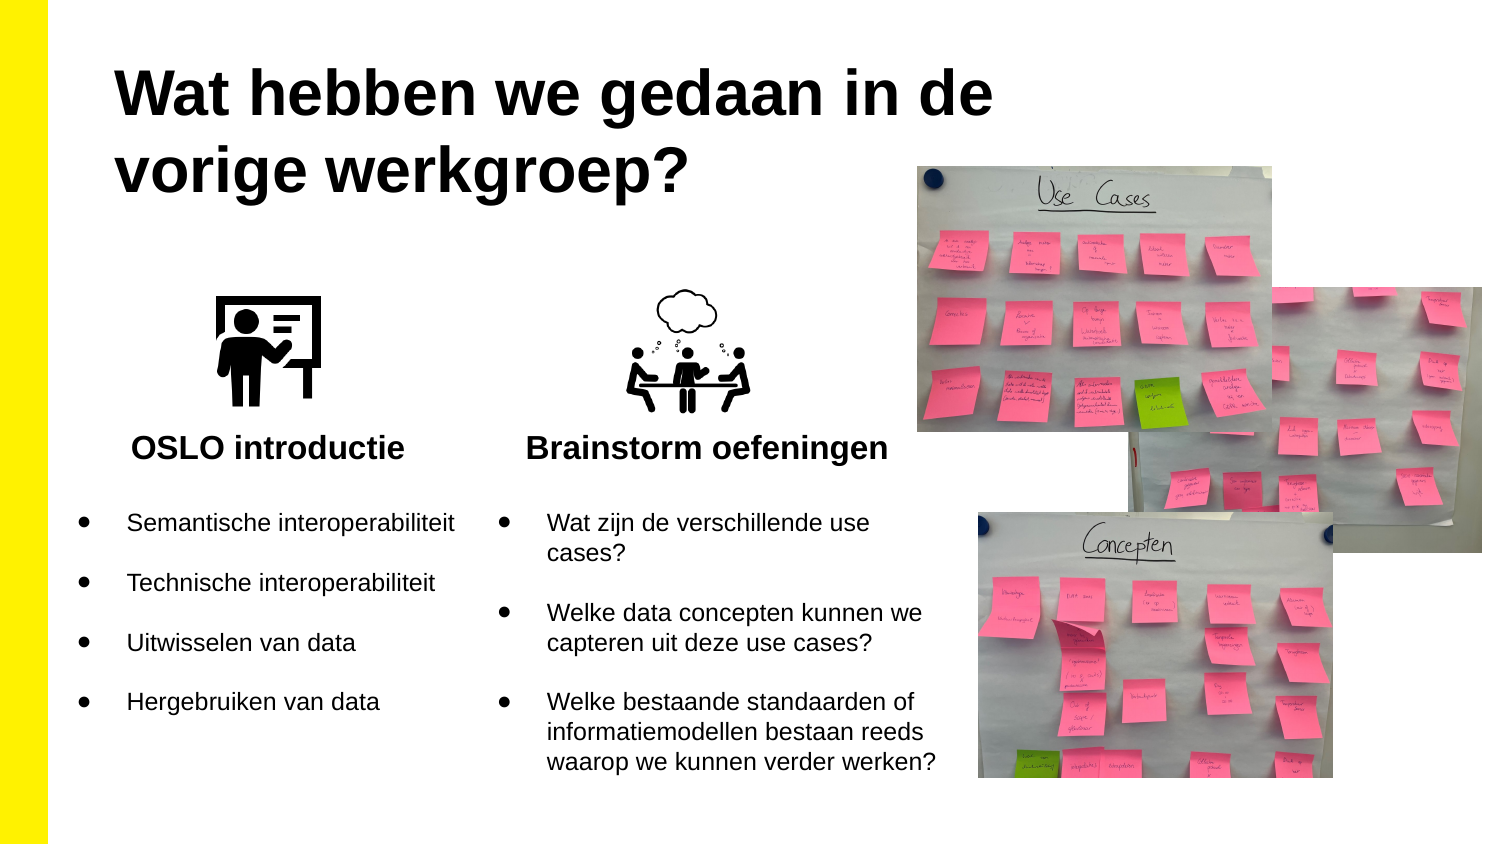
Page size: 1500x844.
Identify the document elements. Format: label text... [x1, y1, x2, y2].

text_box OSLO introductie Semantische interoperabiliteit Technische interoperabiliteit Uitwisselen van data Hergebruiken van data [36, 418, 456, 812]
picture [624, 286, 753, 415]
text_box Wat hebben we gedaan in de vorige werkgroep? [103, 44, 1116, 167]
text_box Brainstorm oefeningen Wat zijn de verschillende use cases? Welke data concepten kunnen we capteren uit deze use cases? Welke bestaande standaarden of informatiemodellen bestaan reeds waarop we kunnen verder werken? [456, 418, 958, 812]
picture [917, 165, 1483, 778]
picture [204, 286, 332, 415]
